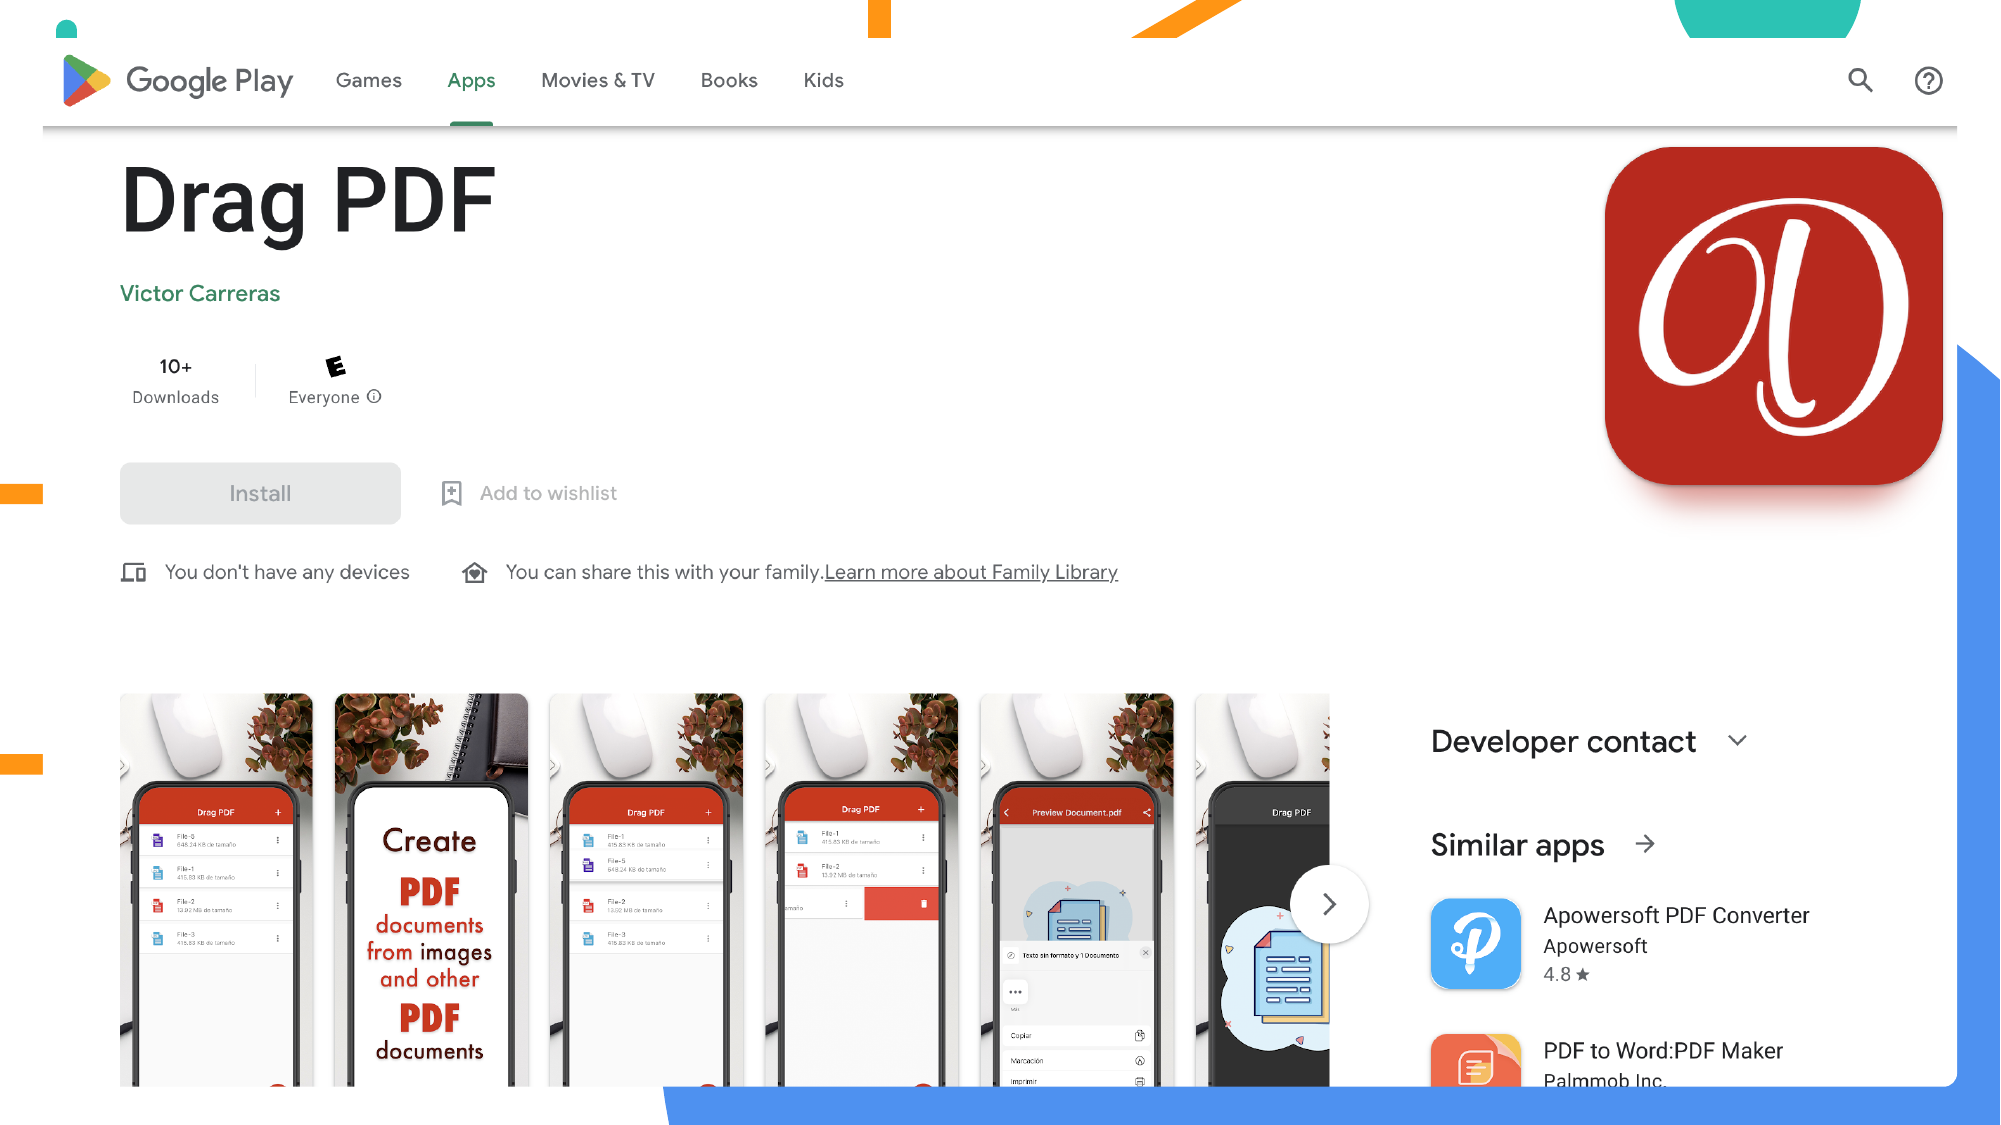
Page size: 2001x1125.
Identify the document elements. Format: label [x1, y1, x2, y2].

picture [42, 38, 1958, 1087]
